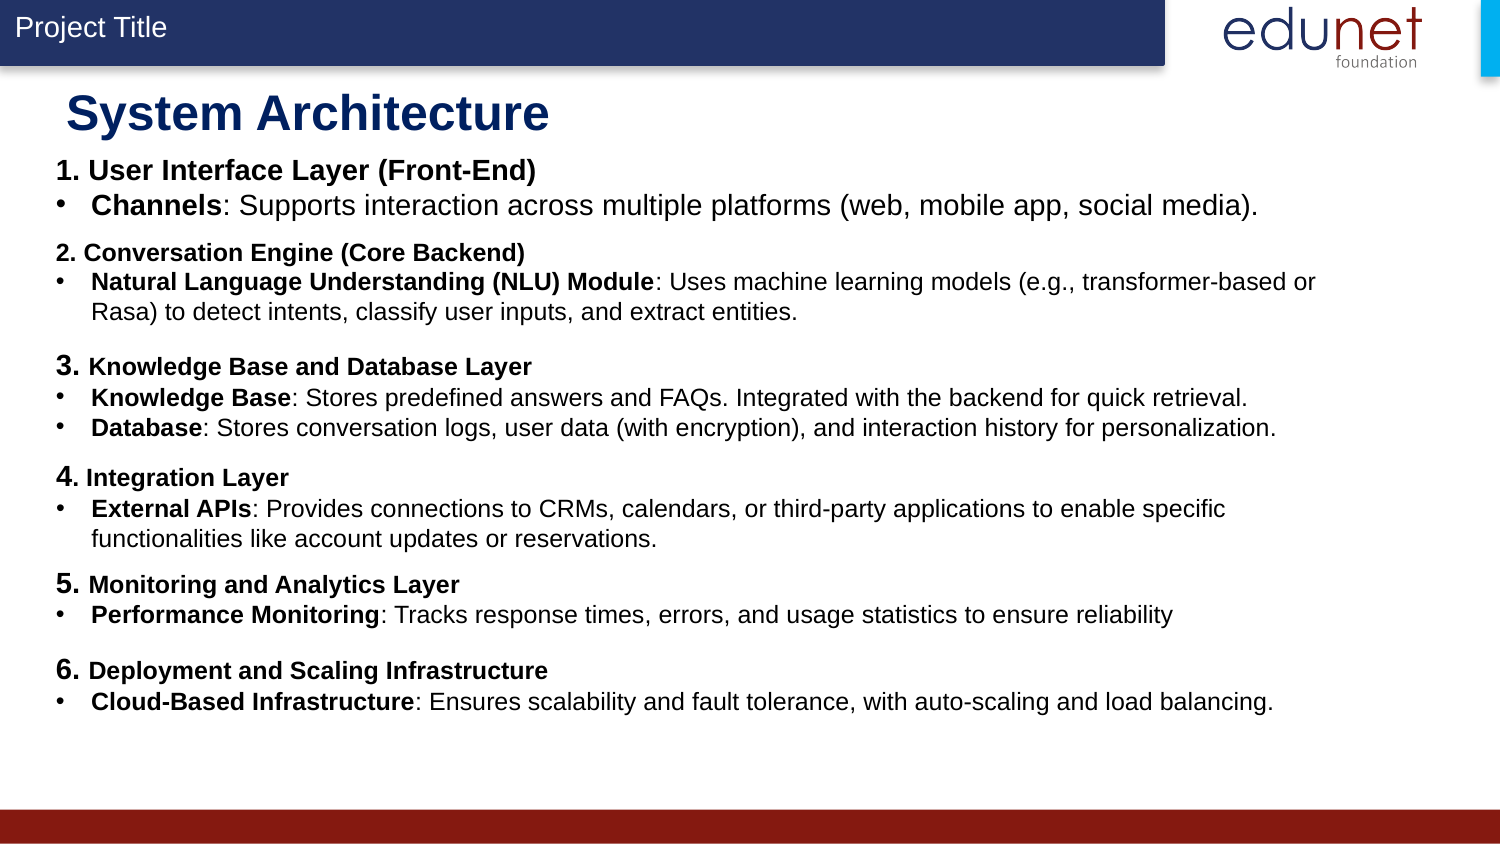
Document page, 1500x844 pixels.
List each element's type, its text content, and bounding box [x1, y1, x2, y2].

text_box 5. Monitoring and Analytics Layer Performance Monitoring: Tracks response times, errors, and usage statistics to ensure reliability [41, 556, 1424, 637]
picture [1219, 4, 1424, 72]
text_box 2. Conversation Engine (Core Backend) Natural Language Understanding (NLU) Module: Uses machine learning models (e.g., transformer-based or Rasa) to detect intents, classify user inputs, and extract entities. [41, 228, 1401, 334]
text_box 3. Knowledge Base and Database Layer Knowledge Base: Stores predefined answers and FAQs. Integrated with the backend for quick retrieval. Database: Stores conversation logs, user data (with encryption), and interaction history for personalization. [41, 338, 1401, 449]
text_box 6. Deployment and Scaling Infrastructure Cloud-Based Infrastructure: Ensures scalability and fault tolerance, with auto-scaling and load balancing. [41, 643, 1361, 723]
text_box 4. Integration Layer External APIs: Provides connections to CRMs, calendars, or third-party applications to enable specific functionalities like account updates or reservations. [41, 450, 1332, 556]
title System Architecture [51, 72, 1449, 143]
text_box 1. User Interface Layer (Front-End) Channels: Supports interaction across multiple platforms (web, mobile app, social media). [41, 143, 1480, 229]
